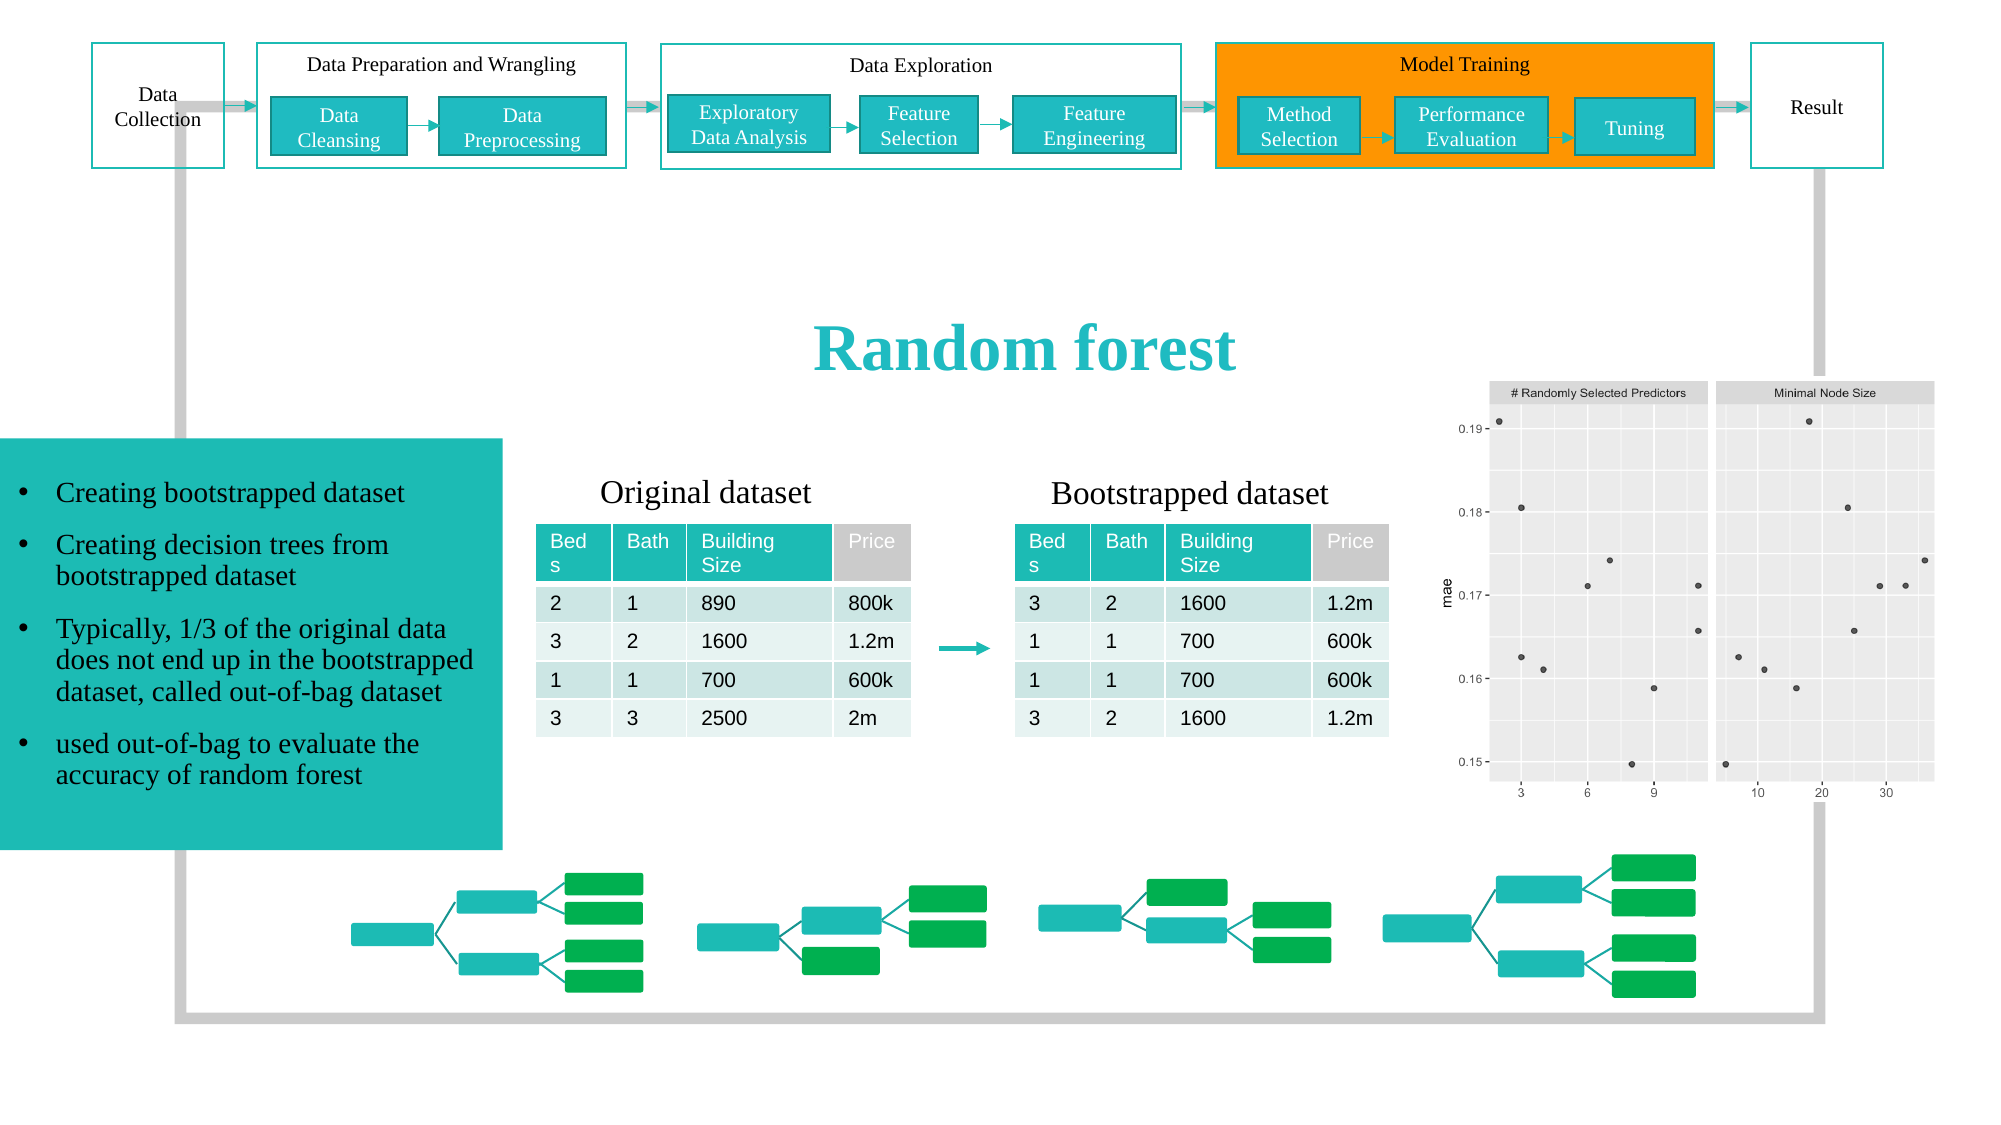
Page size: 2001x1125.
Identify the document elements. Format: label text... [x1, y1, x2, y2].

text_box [1382, 854, 1697, 998]
table_header Beds [1015, 524, 1090, 581]
text_box Original dataset [585, 463, 938, 518]
text_box Method Selection [1237, 96, 1361, 155]
table_cell 1.2m [1313, 587, 1389, 622]
table_cell 2m [834, 700, 911, 737]
table_cell 1 [1015, 662, 1090, 698]
table_cell 2 [1091, 587, 1164, 622]
table_cell 1600 [1166, 700, 1311, 737]
table_header Building Size [1166, 524, 1311, 581]
table_cell 3 [613, 700, 686, 737]
table_cell 1 [1015, 623, 1090, 660]
table_cell 700 [1166, 623, 1311, 660]
table_cell 1 [613, 662, 686, 698]
table_cell 3 [1015, 587, 1090, 622]
text_box Model Training [1215, 42, 1715, 169]
table_cell 1.2m [834, 623, 911, 660]
text_box Performance Evaluation [1394, 96, 1549, 154]
table_cell 2500 [687, 700, 832, 737]
text_box Result [1750, 42, 1884, 169]
table_cell 2 [613, 623, 686, 660]
table_header Price [1313, 524, 1389, 581]
text_box Data Collection [91, 42, 225, 169]
table_cell 600k [1313, 623, 1389, 660]
table_header Bath [1091, 524, 1164, 581]
table_header Bath [613, 524, 686, 581]
table_cell 1 [536, 662, 611, 698]
table_cell 700 [687, 662, 832, 698]
table_cell 3 [1015, 700, 1090, 737]
text_box Exploratory Data Analysis [667, 94, 831, 153]
text_box Tuning [1574, 97, 1696, 156]
table_cell 3 [536, 700, 611, 737]
table_cell 1 [1091, 623, 1164, 660]
table_cell 1600 [687, 623, 832, 660]
table_header Building Size [687, 524, 832, 581]
text_box Data Preparation and Wrangling [256, 42, 627, 169]
table_cell 3 [536, 623, 611, 660]
text_box Data Preprocessing [438, 96, 607, 156]
table_cell 600k [834, 662, 911, 698]
text_box Random forest [164, 309, 1886, 414]
text_box Creating bootstrapped dataset Creating decision trees from bootstrapped dataset Typically, 1/3 of the original data does not end up in the bootstrapped dataset, called out-of-bag dataset used out-of-bag to evaluate the accuracy of random forest [3, 469, 502, 1035]
table_cell 1600 [1166, 587, 1311, 622]
table_cell 800k [834, 587, 911, 622]
table_cell 2 [536, 587, 611, 622]
table_cell 1 [613, 587, 686, 622]
table_cell 600k [1313, 662, 1389, 698]
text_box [1038, 878, 1332, 964]
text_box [697, 885, 987, 976]
table_header Price [834, 524, 911, 581]
table_cell 700 [1166, 662, 1311, 698]
table_cell 2 [1091, 700, 1164, 737]
table_cell 1.2m [1313, 700, 1389, 737]
text_box Data Exploration [660, 43, 1182, 170]
table_cell 1 [1091, 662, 1164, 698]
table_cell 890 [687, 587, 832, 622]
text_box Data Cleansing [270, 96, 408, 156]
table_header Beds [536, 524, 611, 581]
picture [1440, 376, 1938, 802]
text_box Feature Selection [859, 95, 979, 154]
text_box Feature Engineering [1012, 95, 1177, 154]
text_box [351, 872, 644, 993]
text_box Bootstrapped dataset [1036, 463, 1381, 519]
